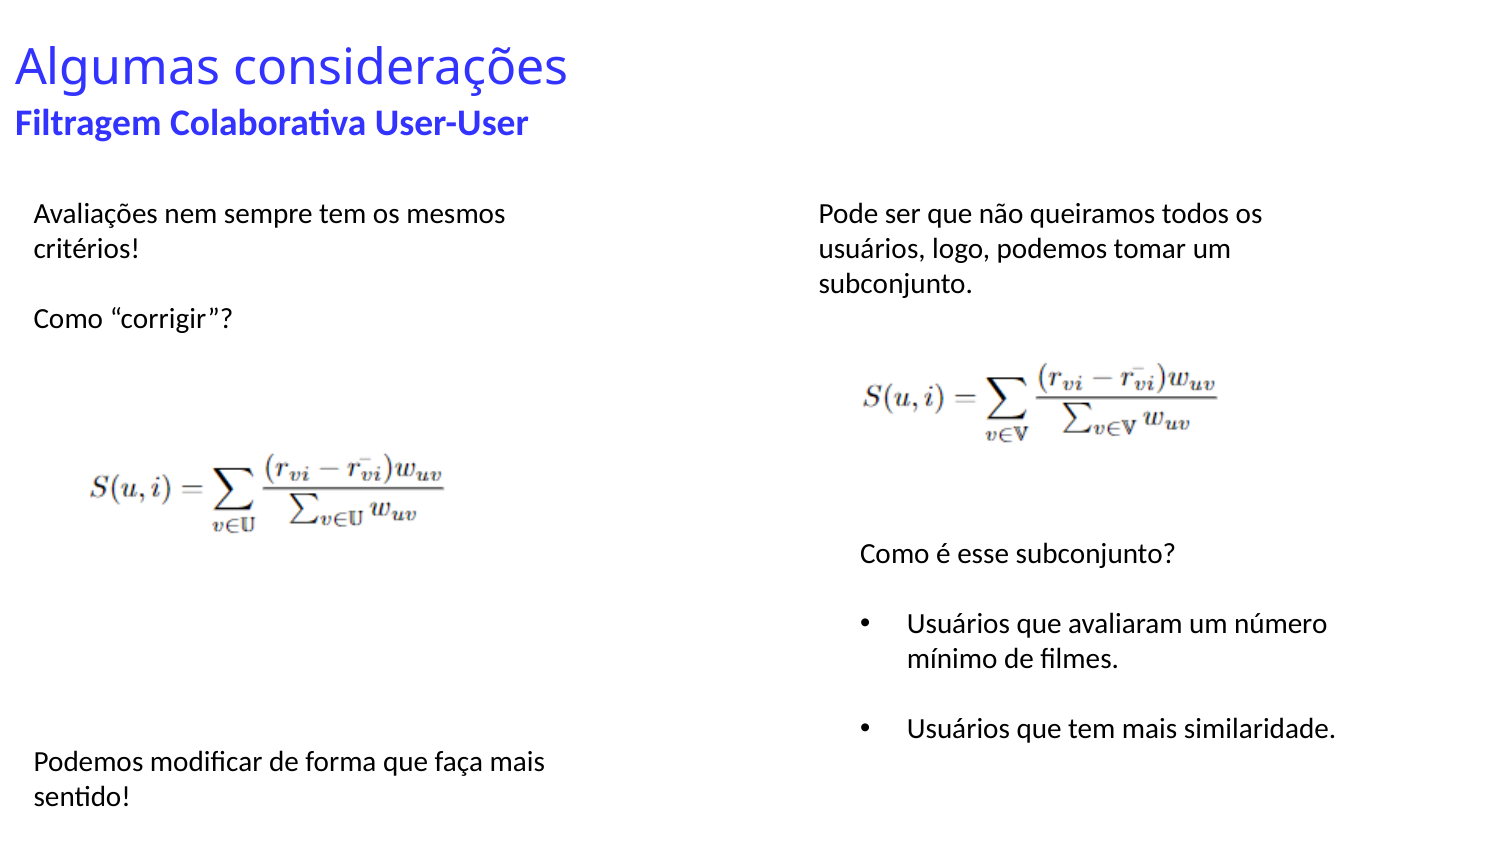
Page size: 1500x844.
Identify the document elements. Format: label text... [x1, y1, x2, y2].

text_box Avaliações nem sempre tem os mesmos critérios! Como “corrigir”? [18, 187, 550, 342]
text_box Podemos modificar de forma que faça mais sentido! [18, 734, 584, 820]
title Algumas considerações [0, 0, 1277, 138]
text_box Como é esse subconjunto? Usuários que avaliaram um número mínimo de filmes. Usuários que tem mais similaridade. [845, 527, 1376, 752]
picture [61, 432, 507, 568]
text_box Pode ser que não queiramos todos os usuários, logo, podemos tomar um subconjunto. [803, 187, 1335, 307]
picture [845, 343, 1260, 474]
list Filtragem Colaborativa User-User [0, 50, 635, 152]
